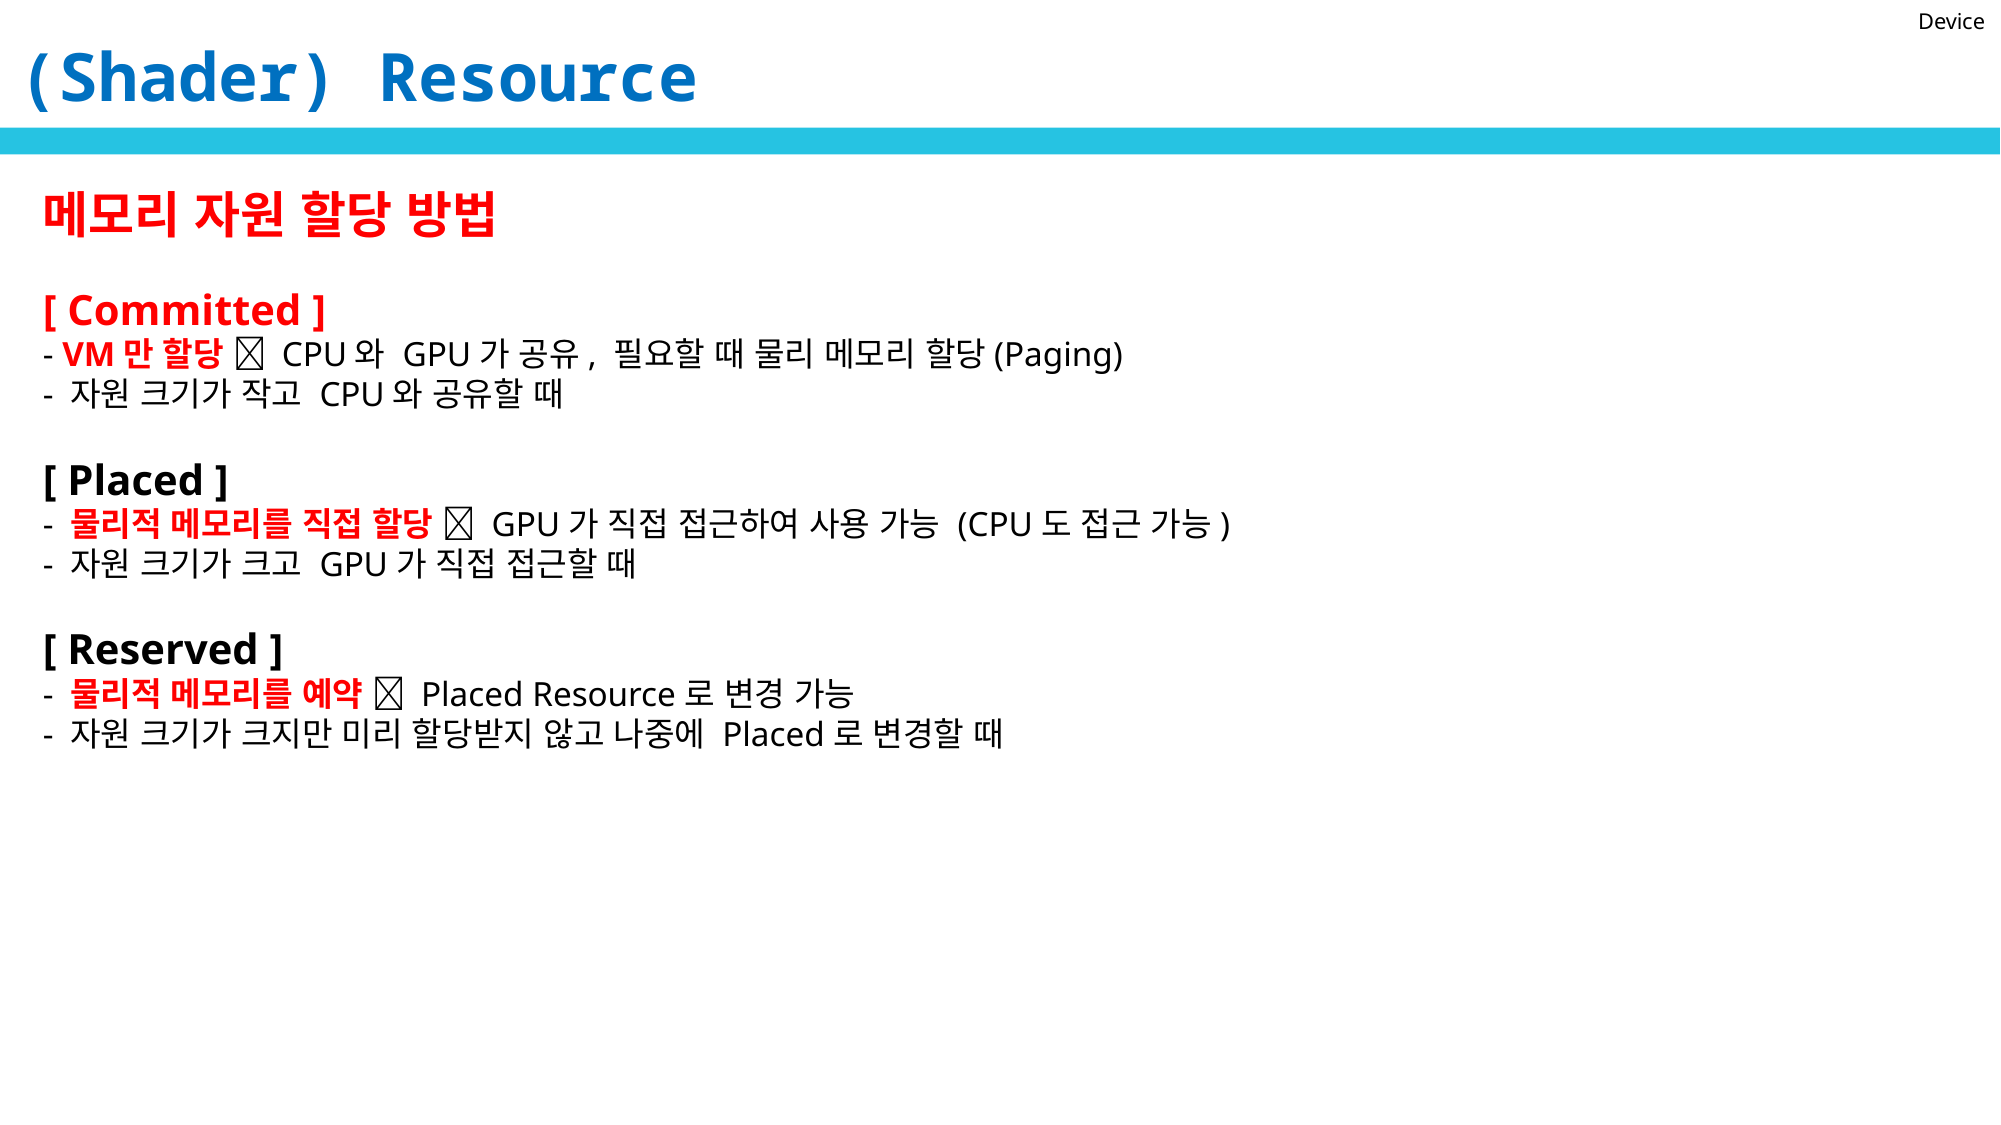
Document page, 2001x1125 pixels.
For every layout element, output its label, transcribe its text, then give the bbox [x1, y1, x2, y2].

text_box 메모리 자원 할당 방법 [ Committed ] - VM만 할당  CPU와 GPU가 공유, 필요할 때 물리 메모리 할당(Paging) - 자원 크기가 작고 CPU와 공유할 때 [ Placed ] - 물리적 메모리를 직접 할당  GPU가 직접 접근하여 사용 가능 (CPU도 접근 가능) - 자원 크기가 크고 GPU가 직접 접근할 때 [ Reserved ] - 물리적 메모리를 예약  Placed Resource로 변경 가능 - 자원 크기가 크지만 미리 할당받지 않고 나중에 Placed로 변경할 때 [28, 176, 1970, 761]
text_box Device [1558, 0, 2000, 41]
text_box (Shader) Resource [3, 27, 714, 123]
